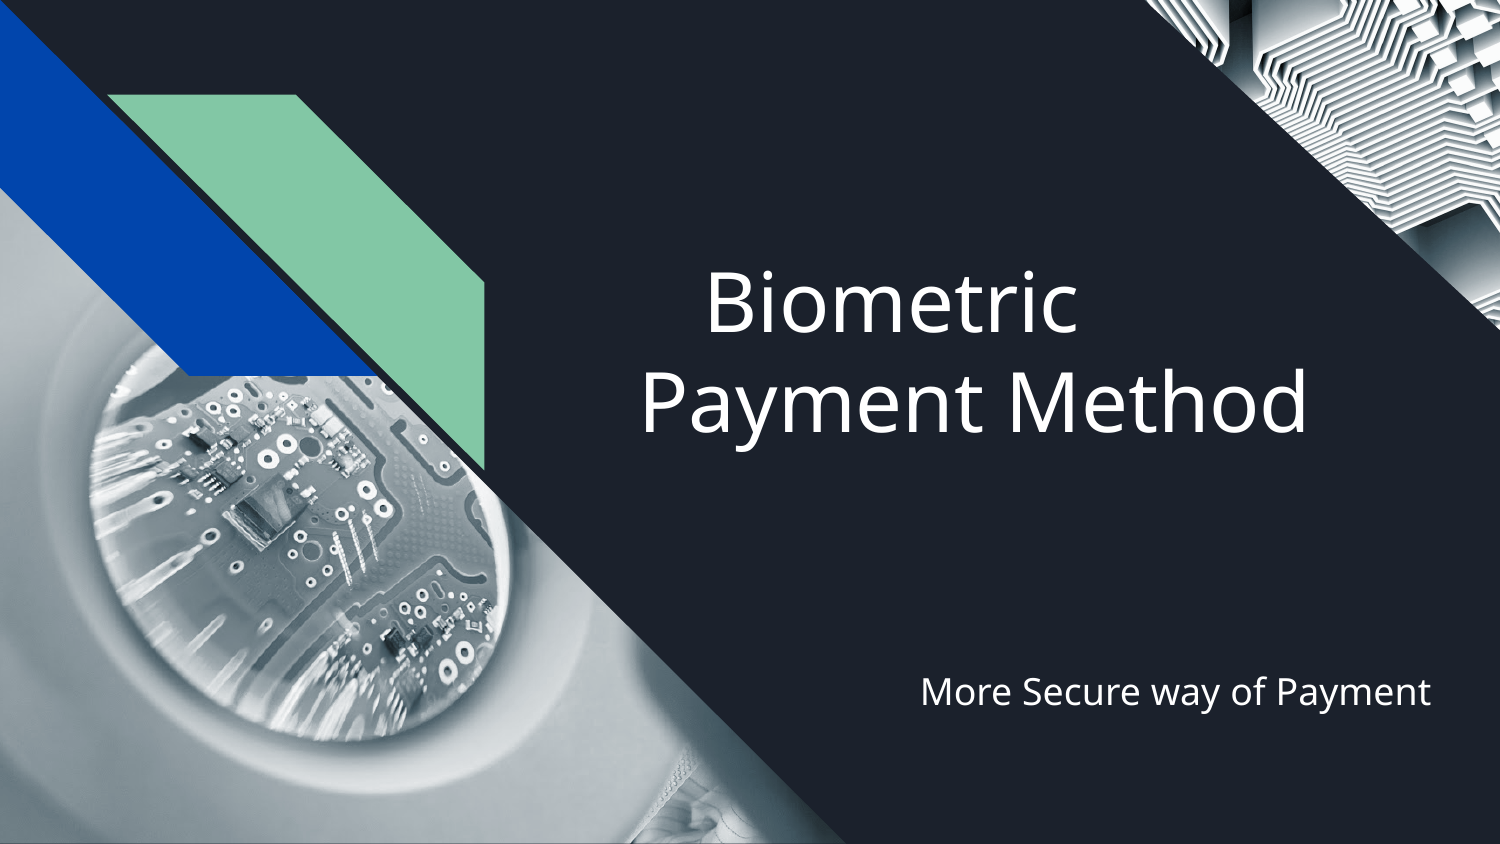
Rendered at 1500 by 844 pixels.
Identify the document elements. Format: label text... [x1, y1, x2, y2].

subtitle More Secure way of Payment [904, 646, 1475, 730]
title Biometric Payment Method [536, 233, 1360, 493]
picture [0, 189, 847, 844]
picture [1144, 0, 1500, 331]
